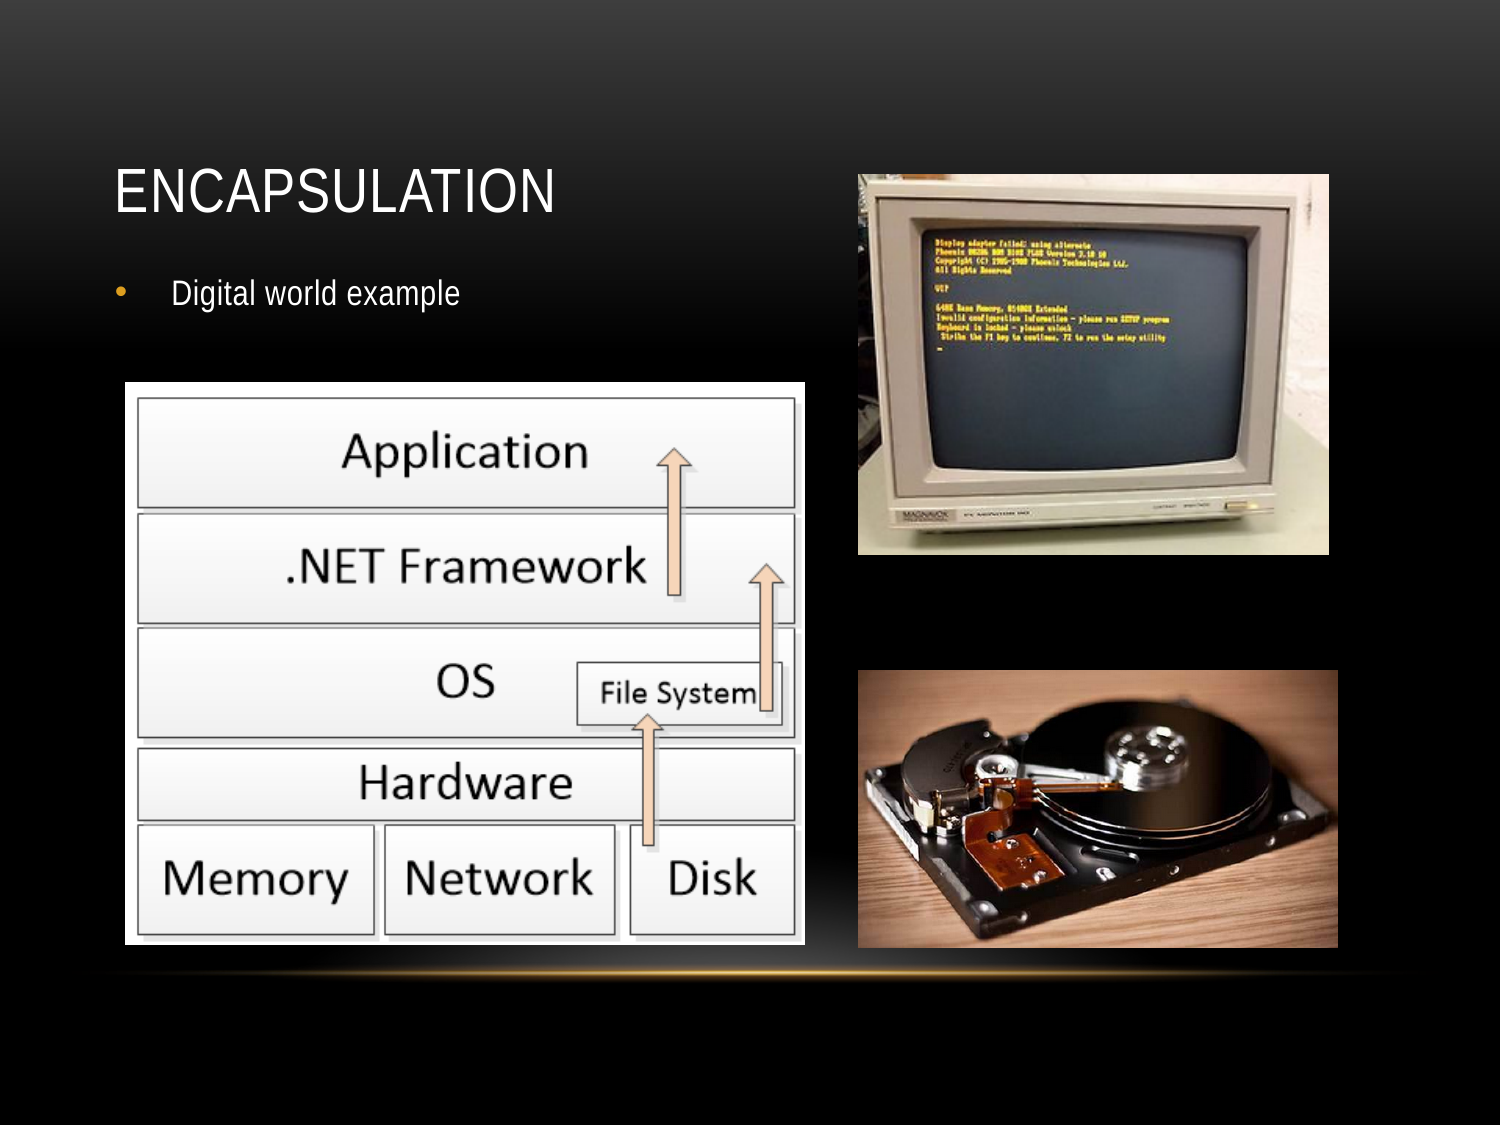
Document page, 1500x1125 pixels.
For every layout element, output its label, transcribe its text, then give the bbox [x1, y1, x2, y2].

list Digital world example [99, 262, 1400, 938]
picture [0, 0, 1500, 1125]
title Encapsulation [99, 45, 1400, 233]
